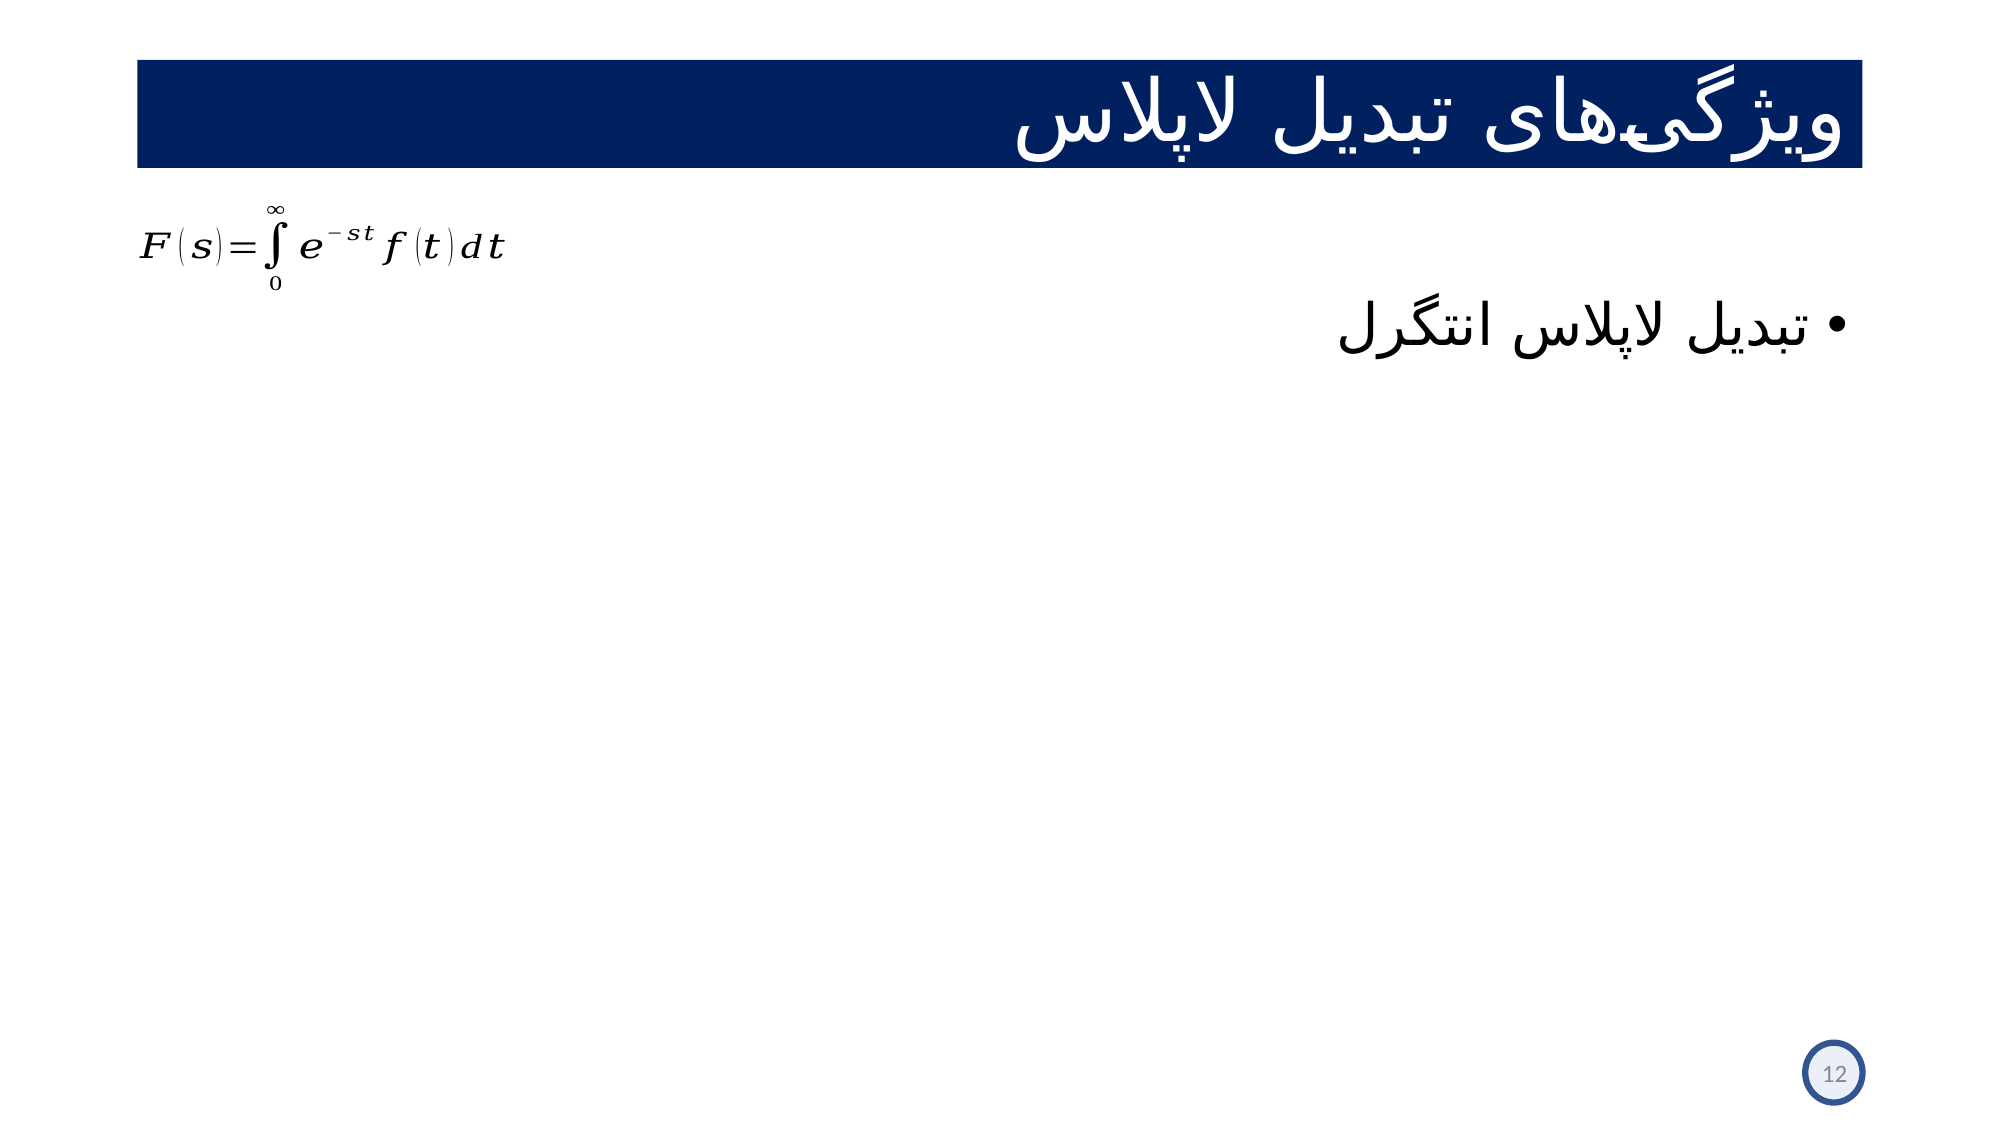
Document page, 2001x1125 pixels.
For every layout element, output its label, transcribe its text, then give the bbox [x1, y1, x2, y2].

slide_number 12 [1412, 1043, 1863, 1103]
list تبدیل لاپلاس انتگرل [137, 197, 1863, 1043]
title ویژگی‌های تبدیل لاپلاس [137, 59, 1863, 168]
